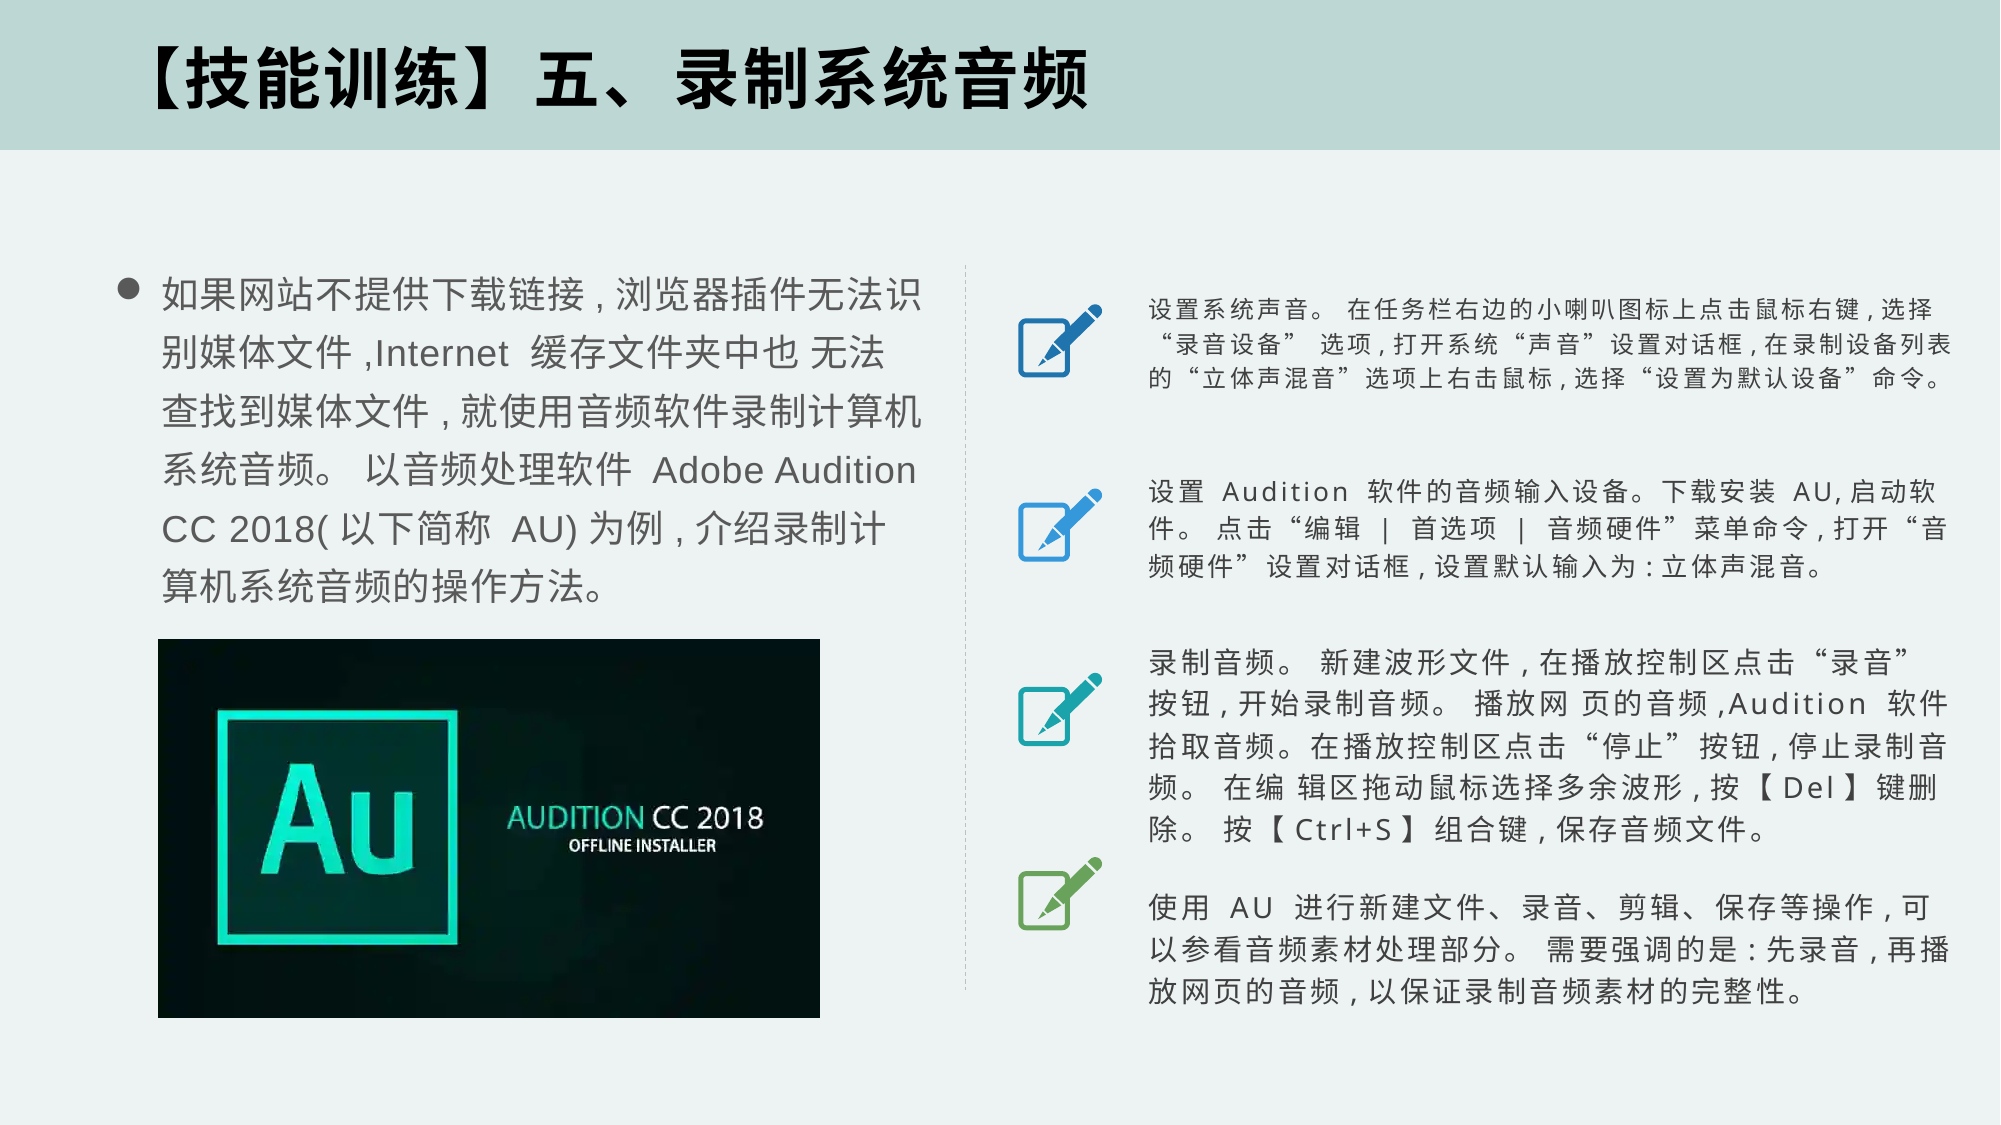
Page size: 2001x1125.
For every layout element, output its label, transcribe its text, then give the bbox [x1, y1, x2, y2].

text_box [1087, 488, 1103, 503]
text_box [1018, 311, 1096, 378]
text_box 使用 AU 进行新建文件、录音、剪辑、保存等操作,可以参看音频素材处理部分。 需要强调的是:先录音,再播放网页的音频,以保证录制音频素材的完整性。 [1134, 869, 1972, 1021]
text_box [1087, 857, 1103, 872]
text_box [1087, 304, 1103, 319]
text_box 录制音频。 新建波形文件,在播放控制区点击“录音”按钮,开始录制音频。 播放网 页的音频,Audition 软件拾取音频。在播放控制区点击“停止”按钮,停止录制音频。 在编 辑区拖动鼠标选择多余波形,按【Del】键删除。 按【Ctrl+S】组合键,保存音频文件。 [1133, 665, 1971, 818]
text_box 设置 Audition 软件的音频输入设备。下载安装 AU,启动软件。 点击“编辑 | 首选项 | 音频硬件”菜单命令,打开“音频硬件”设置对话框,设置默认输入为:立体声混音。 [1133, 449, 1971, 602]
text_box [1087, 672, 1103, 687]
picture [158, 639, 820, 1018]
text_box [0, 0, 2000, 151]
text_box 如果网站不提供下载链接,浏览器插件无法识别媒体文件,Internet 缓存文件夹中也 无法查找到媒体文件,就使用音频软件录制计算机系统音频。 以音频处理软件 Adobe Audition CC 2018(以下简称 AU)为例,介绍录制计算机系统音频的操作方法。 [99, 249, 941, 975]
text_box 【技能训练】五、录制系统音频 [99, 25, 1901, 125]
text_box [1018, 495, 1096, 562]
text_box [1018, 863, 1096, 931]
text_box [1018, 679, 1096, 747]
text_box 设置系统声音。 在任务栏右边的小喇叭图标上点击鼠标右键,选择“录音设备” 选项,打开系统“声音”设置对话框,在录制设备列表的“立体声混音”选项上右击鼠标,选择“设置为默认设备”命令。 [1133, 264, 1971, 417]
